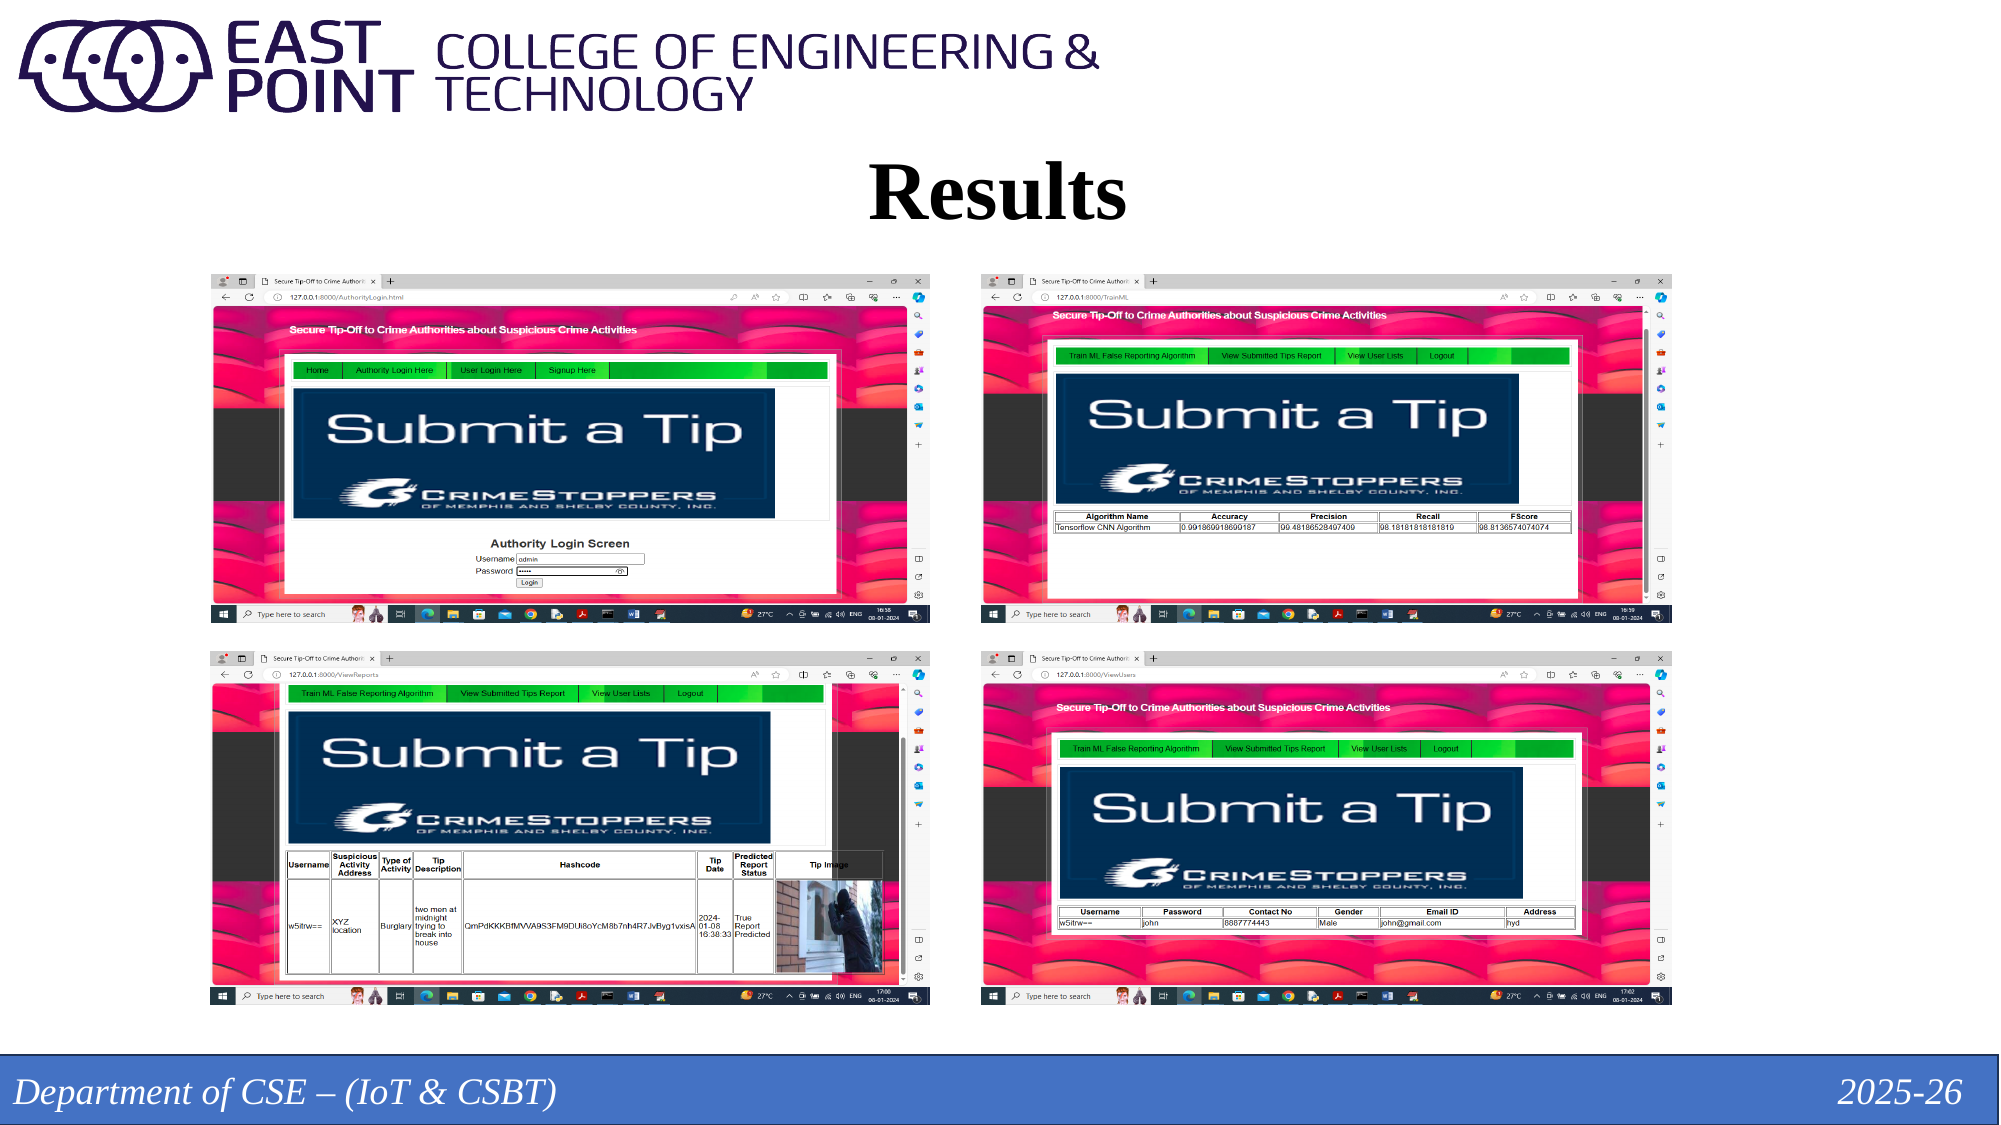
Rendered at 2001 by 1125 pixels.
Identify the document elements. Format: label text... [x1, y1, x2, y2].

title Results [845, 139, 1151, 246]
picture [211, 274, 930, 623]
picture [981, 651, 1672, 1005]
picture [210, 651, 930, 1005]
picture [18, 19, 1100, 113]
text_box Department of CSE – (IoT & CSBT) 2025-26 [0, 1054, 1999, 1125]
picture [981, 274, 1672, 623]
